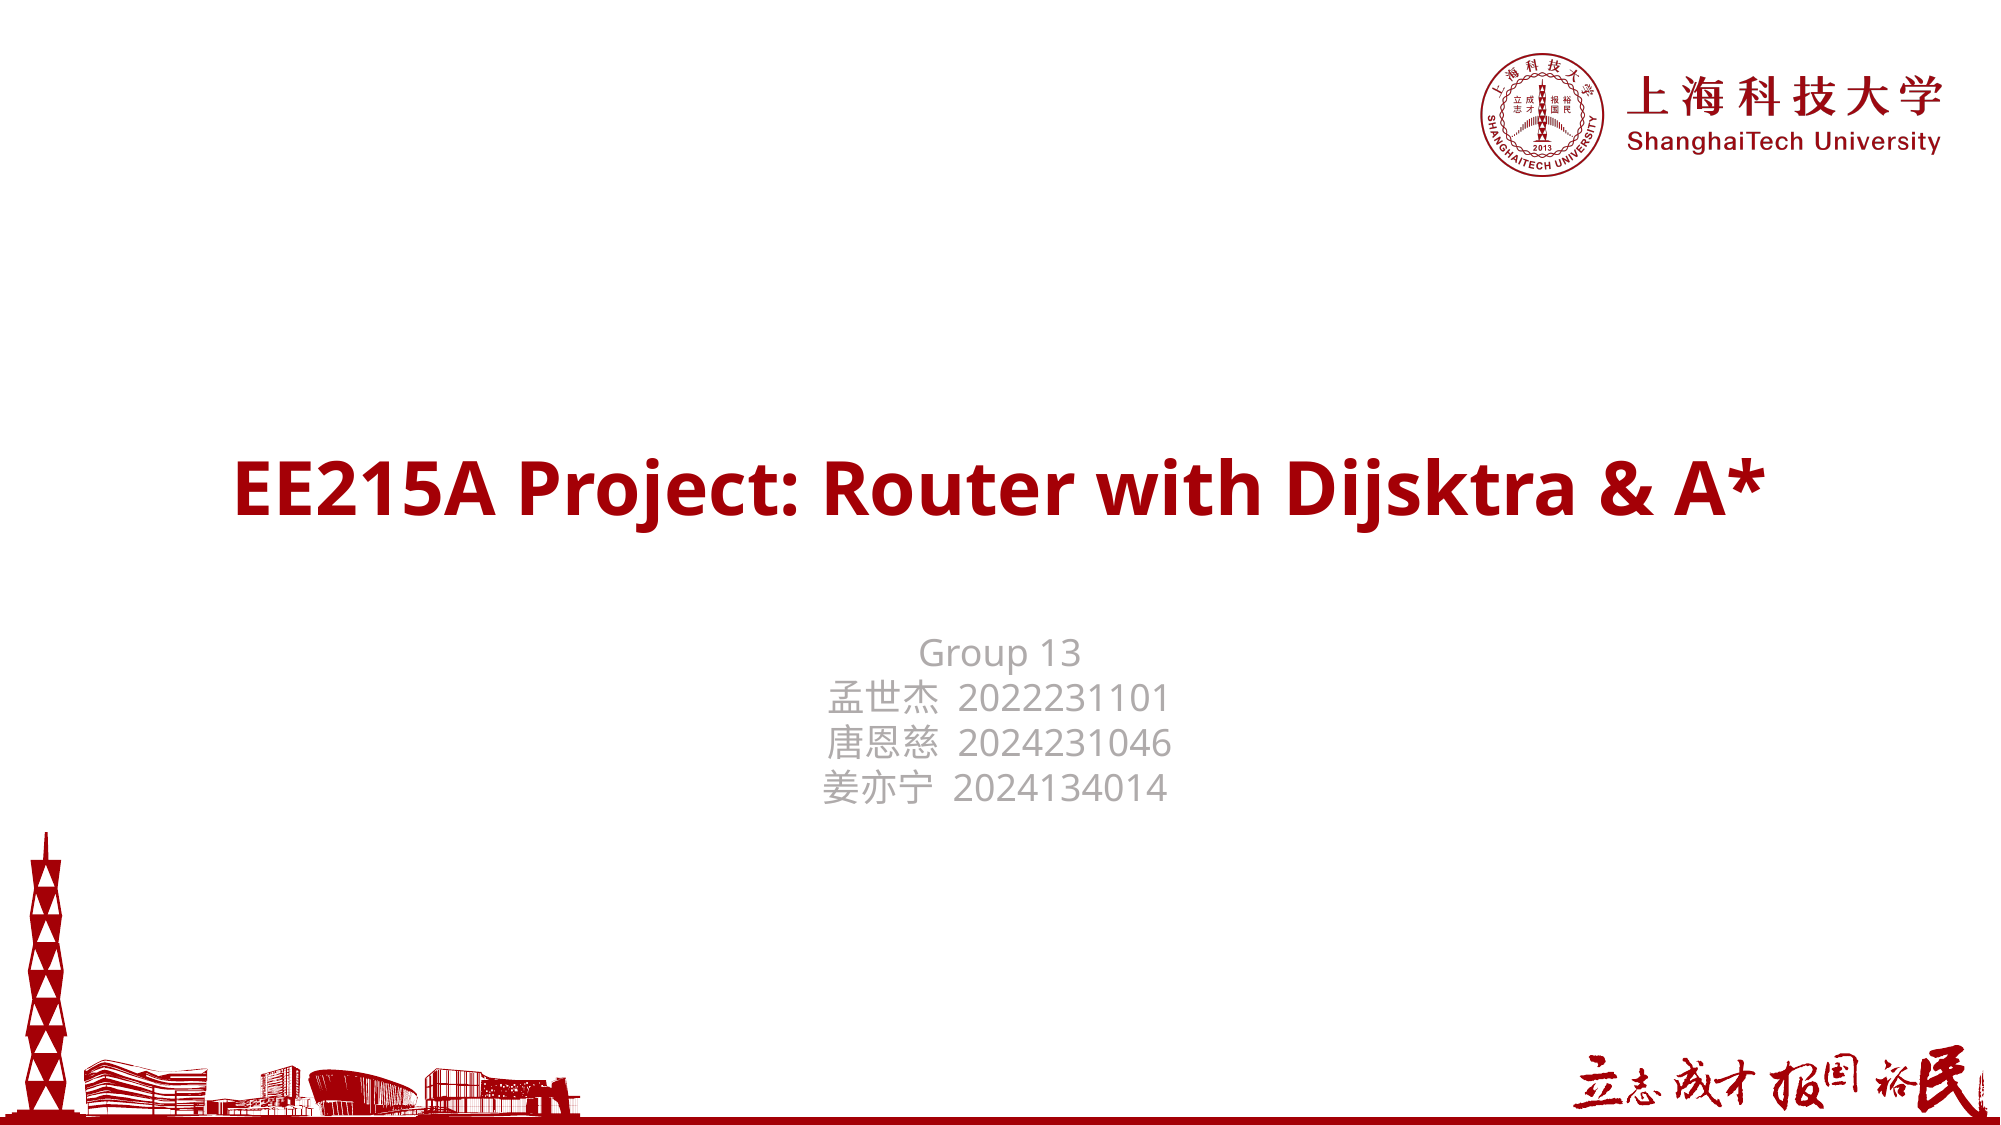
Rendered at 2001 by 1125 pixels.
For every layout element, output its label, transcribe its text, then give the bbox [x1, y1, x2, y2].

text_box Group 13 孟世杰 2022231101 唐恩慈 2024231046 姜亦宁 2024134014 [56, 621, 1944, 817]
text_box EE215A Project: Router with Dijsktra & A* [56, 433, 1944, 538]
picture [1480, 53, 1942, 177]
